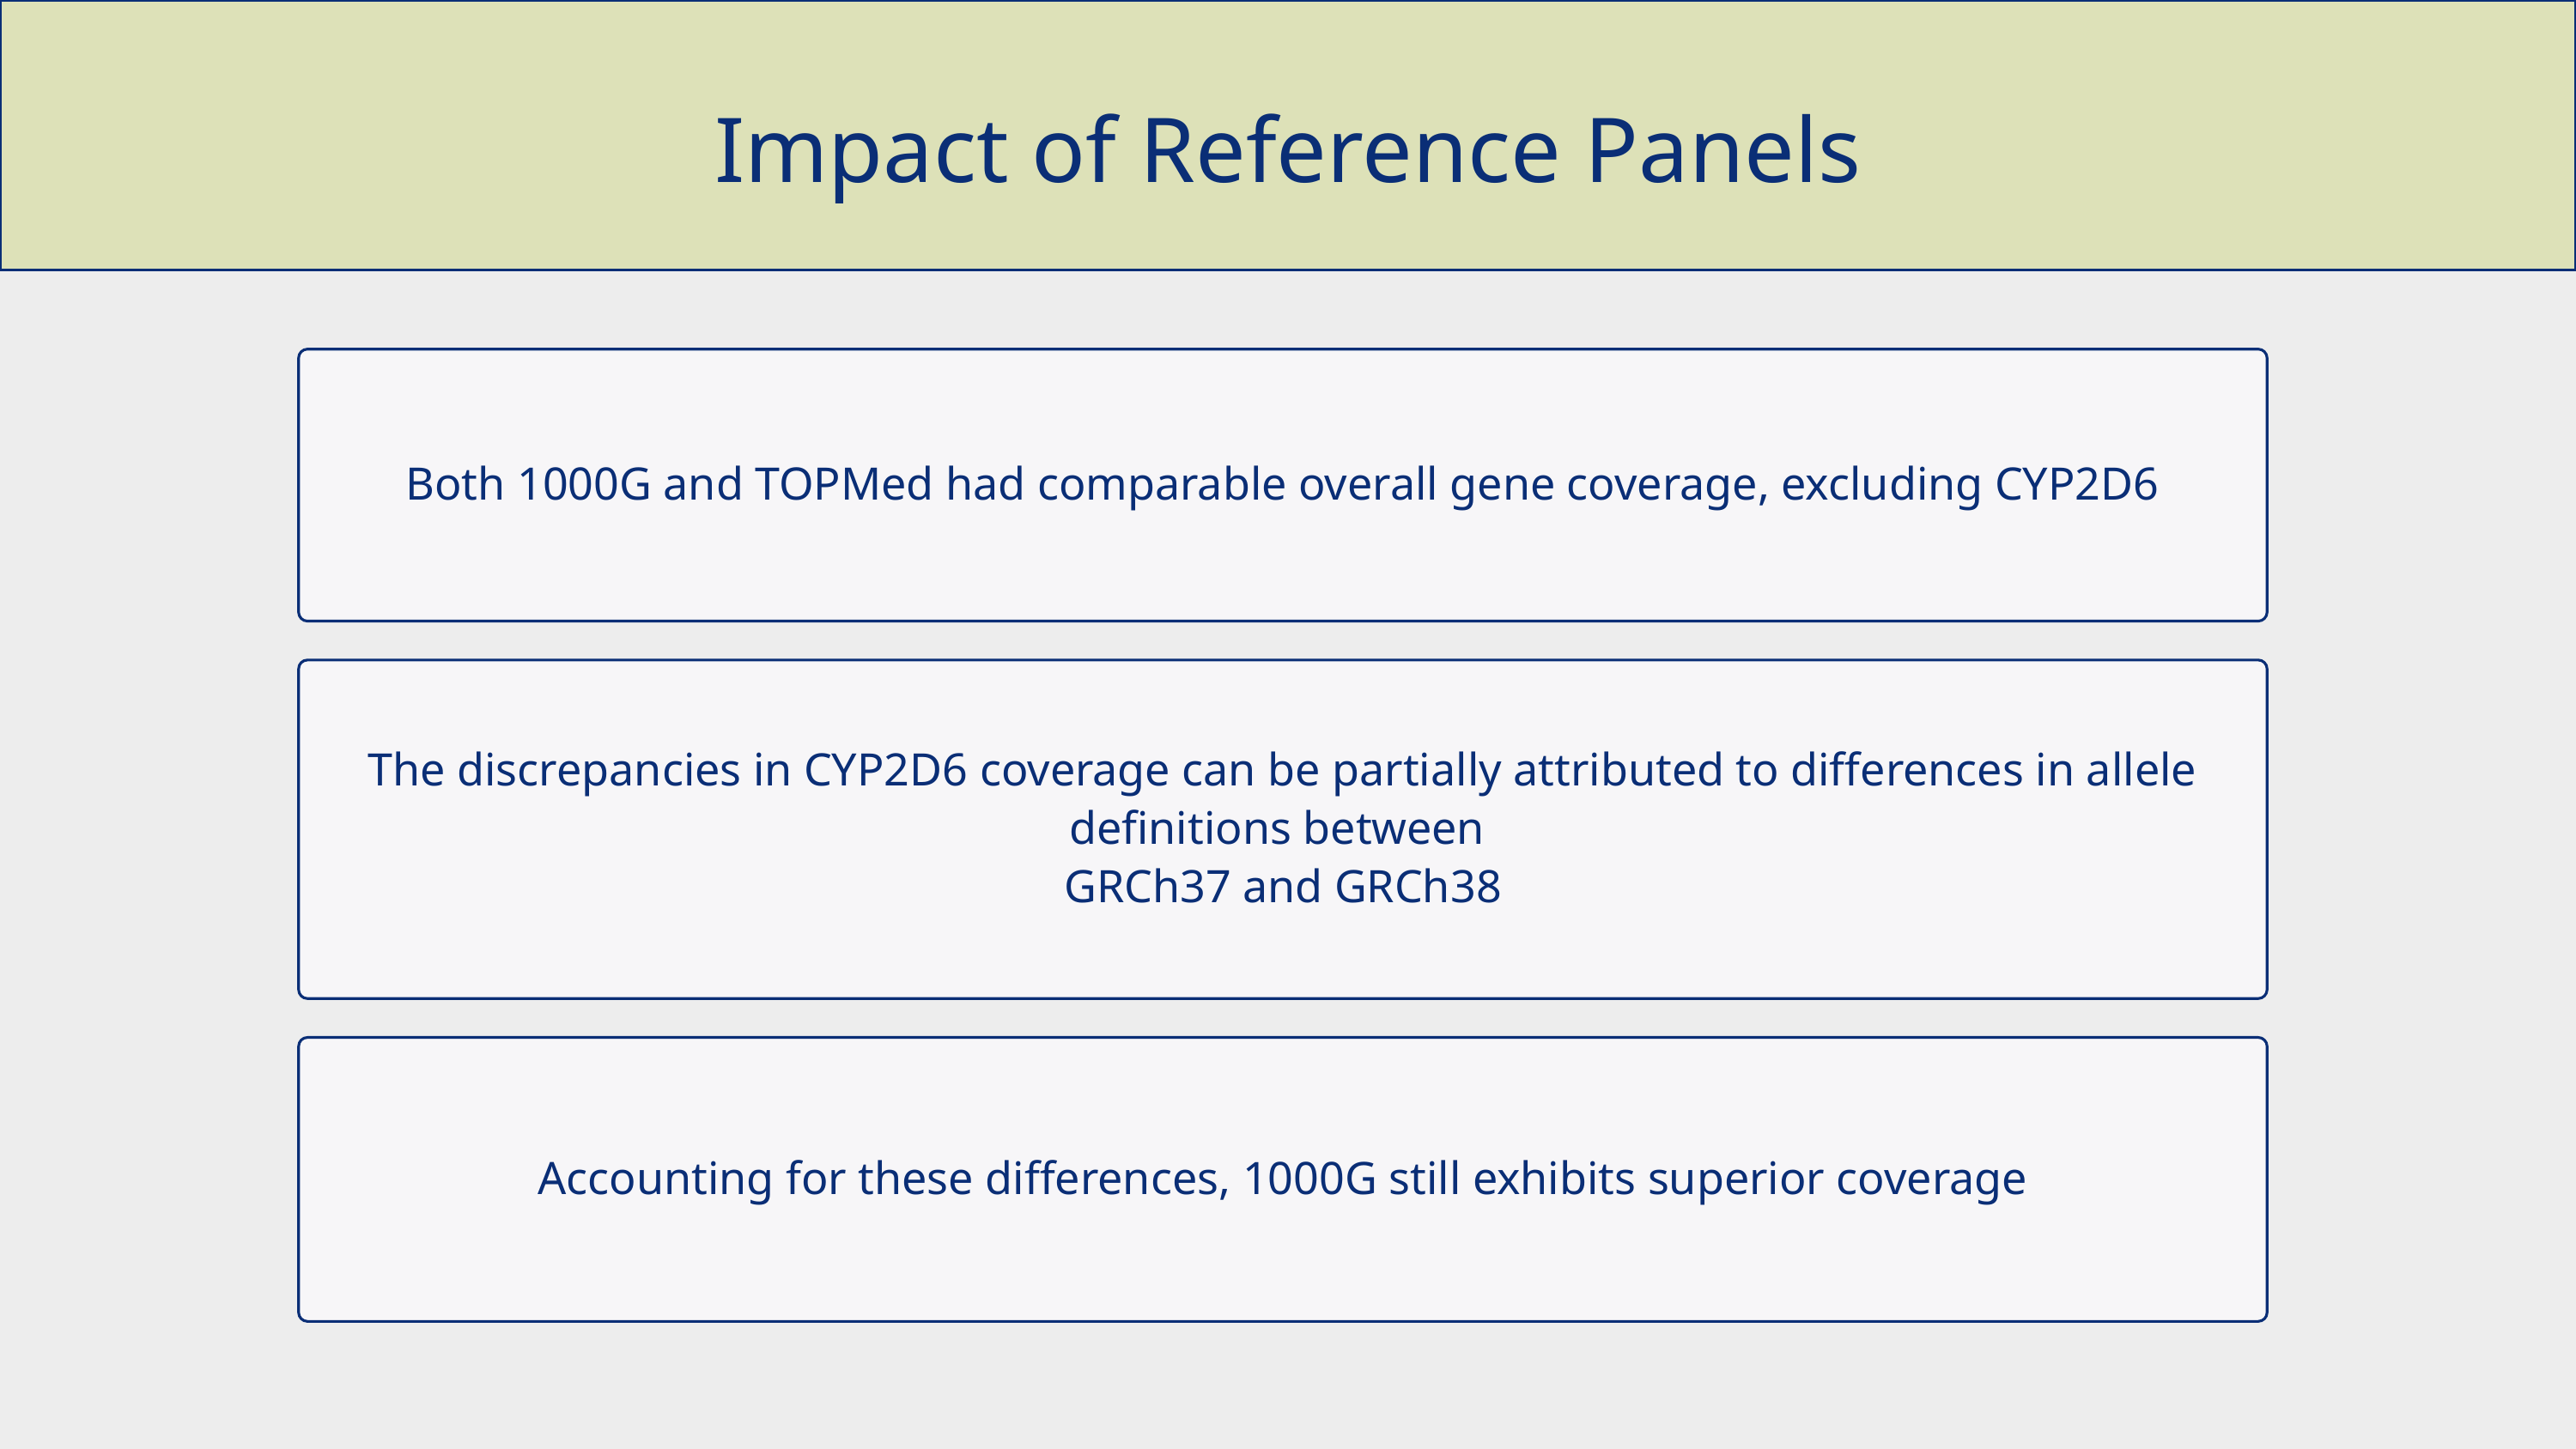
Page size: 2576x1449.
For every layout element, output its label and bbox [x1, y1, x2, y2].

text_box [298, 349, 2268, 621]
text_box [298, 1027, 2268, 1322]
text_box [0, 0, 2576, 270]
text_box [298, 649, 2268, 999]
